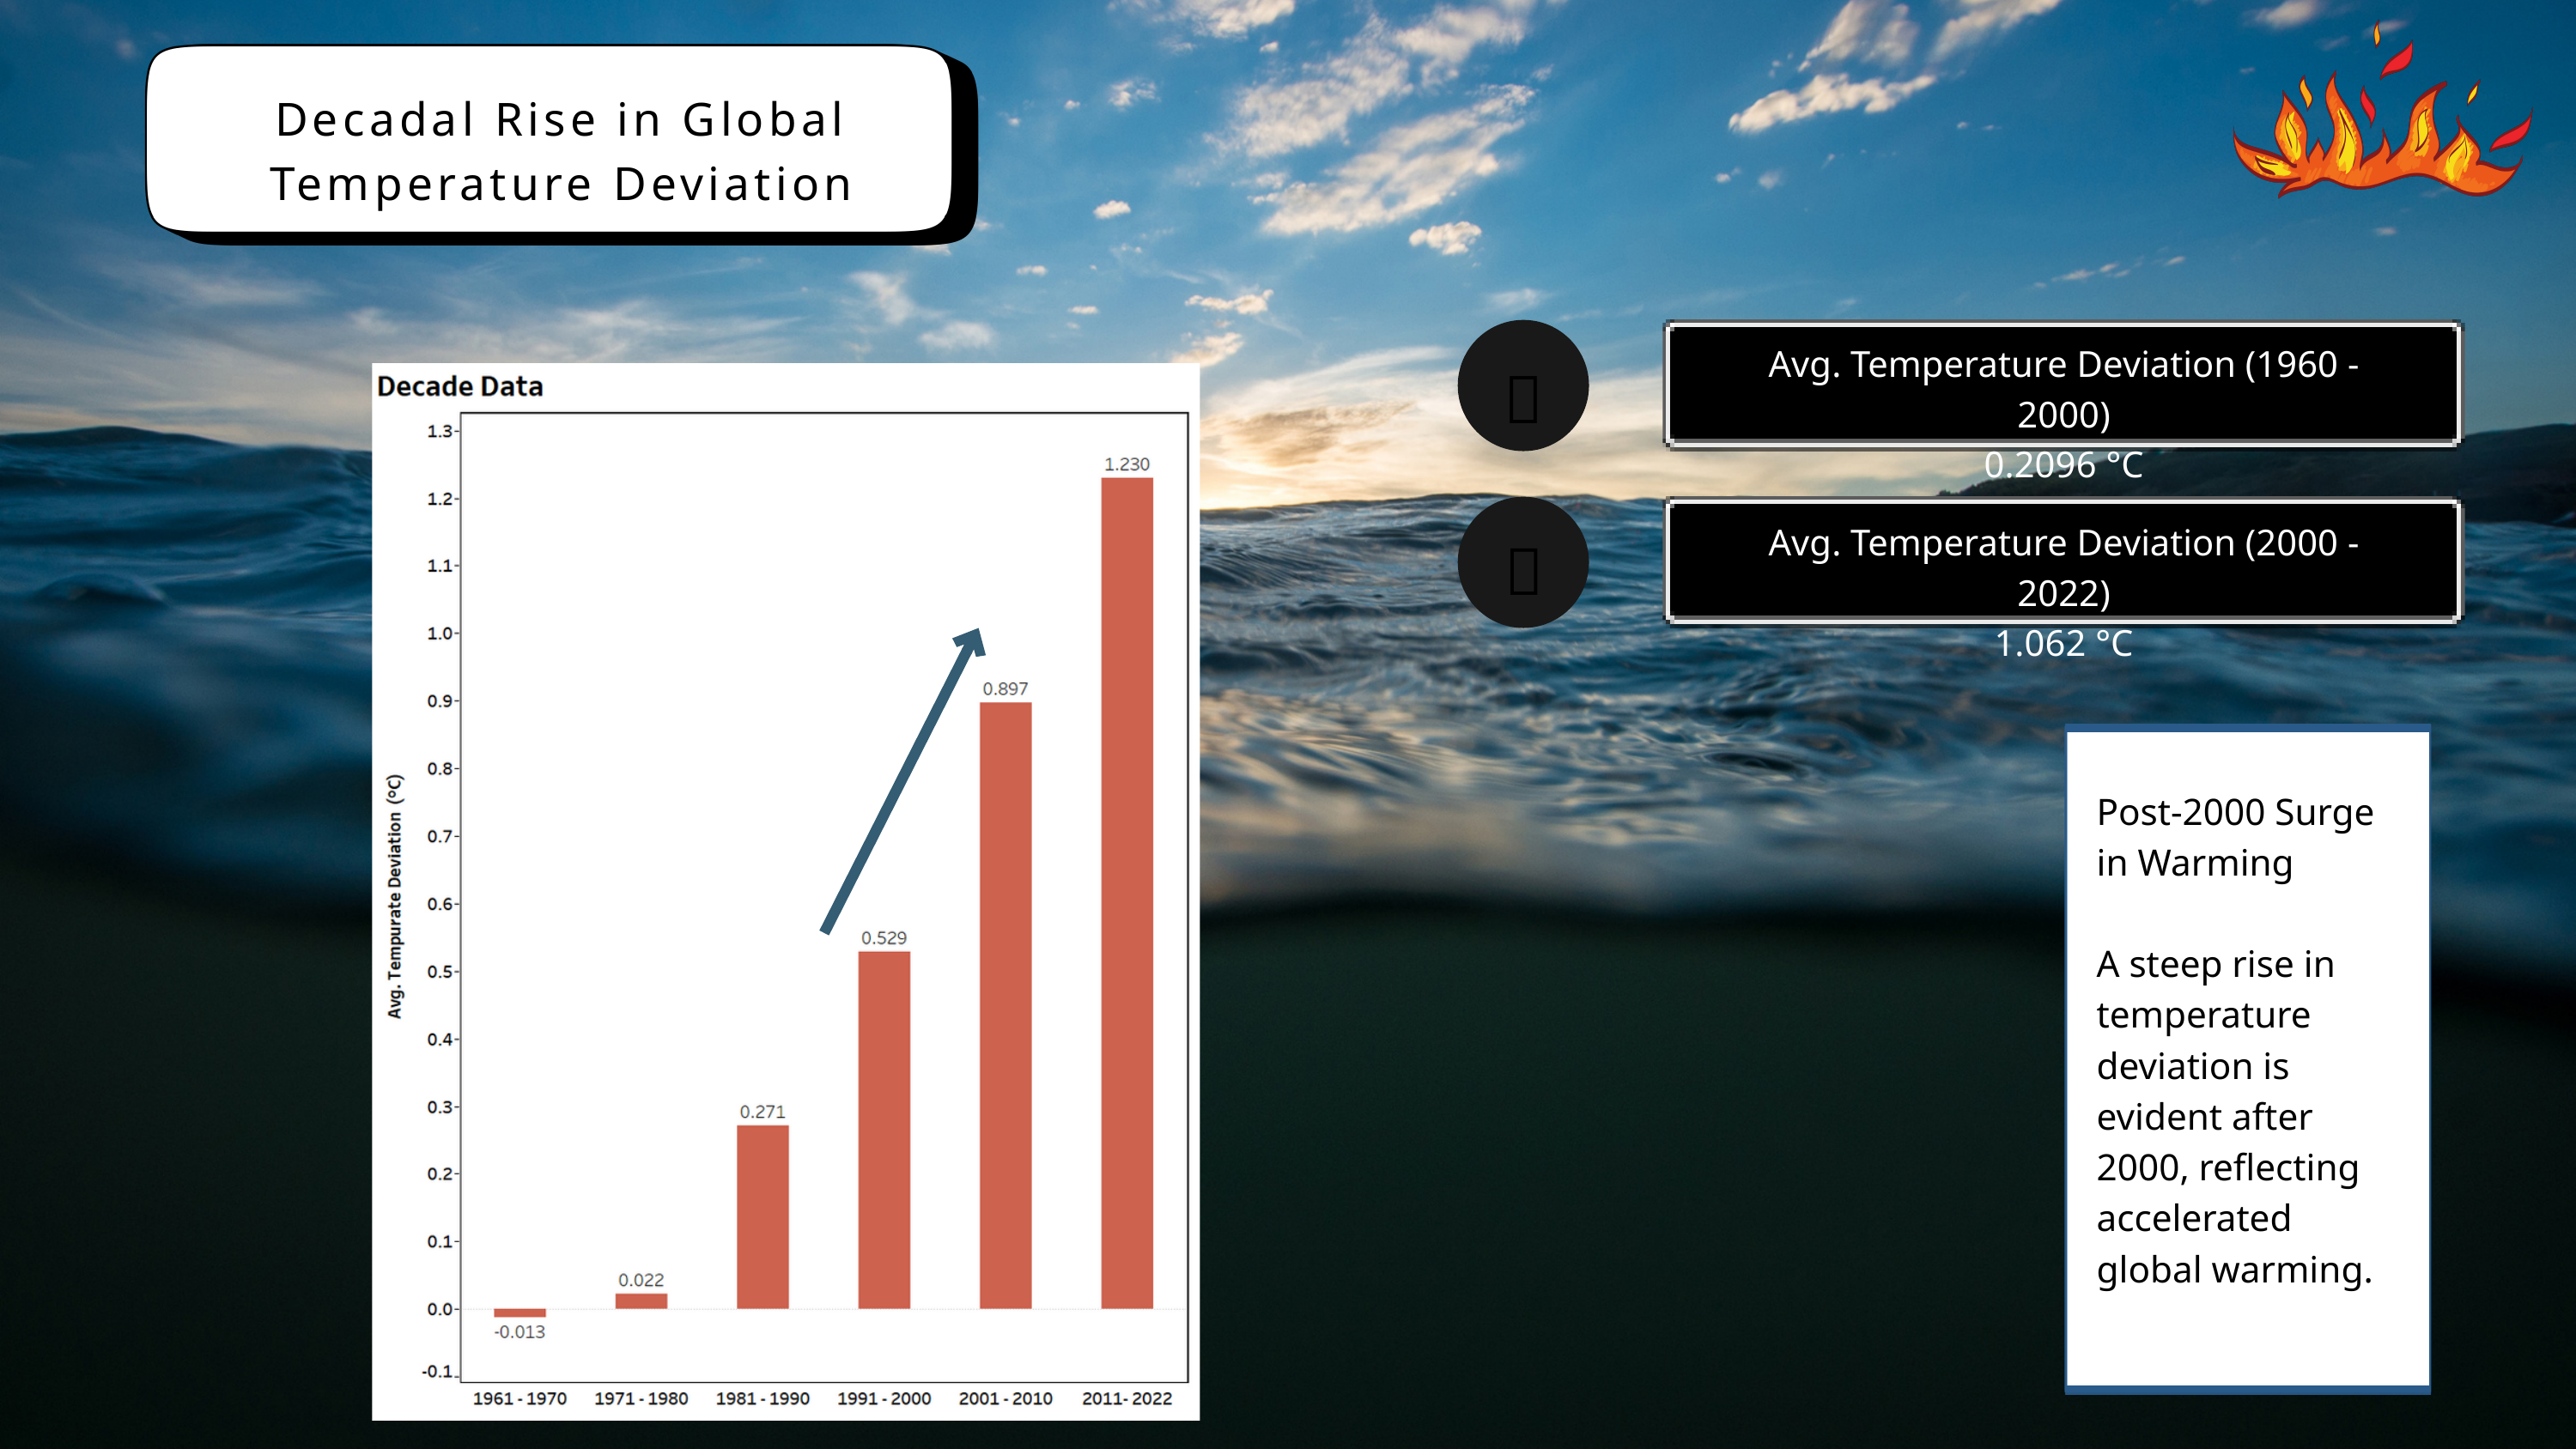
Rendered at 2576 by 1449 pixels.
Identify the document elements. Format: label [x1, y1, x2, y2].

text_box [372, 363, 1200, 1422]
text_box [144, 44, 979, 246]
text_box [2064, 724, 2432, 1396]
text_box [1457, 319, 2465, 628]
text_box [0, 0, 2576, 1449]
text_box [823, 627, 981, 933]
text_box [2233, 19, 2533, 199]
